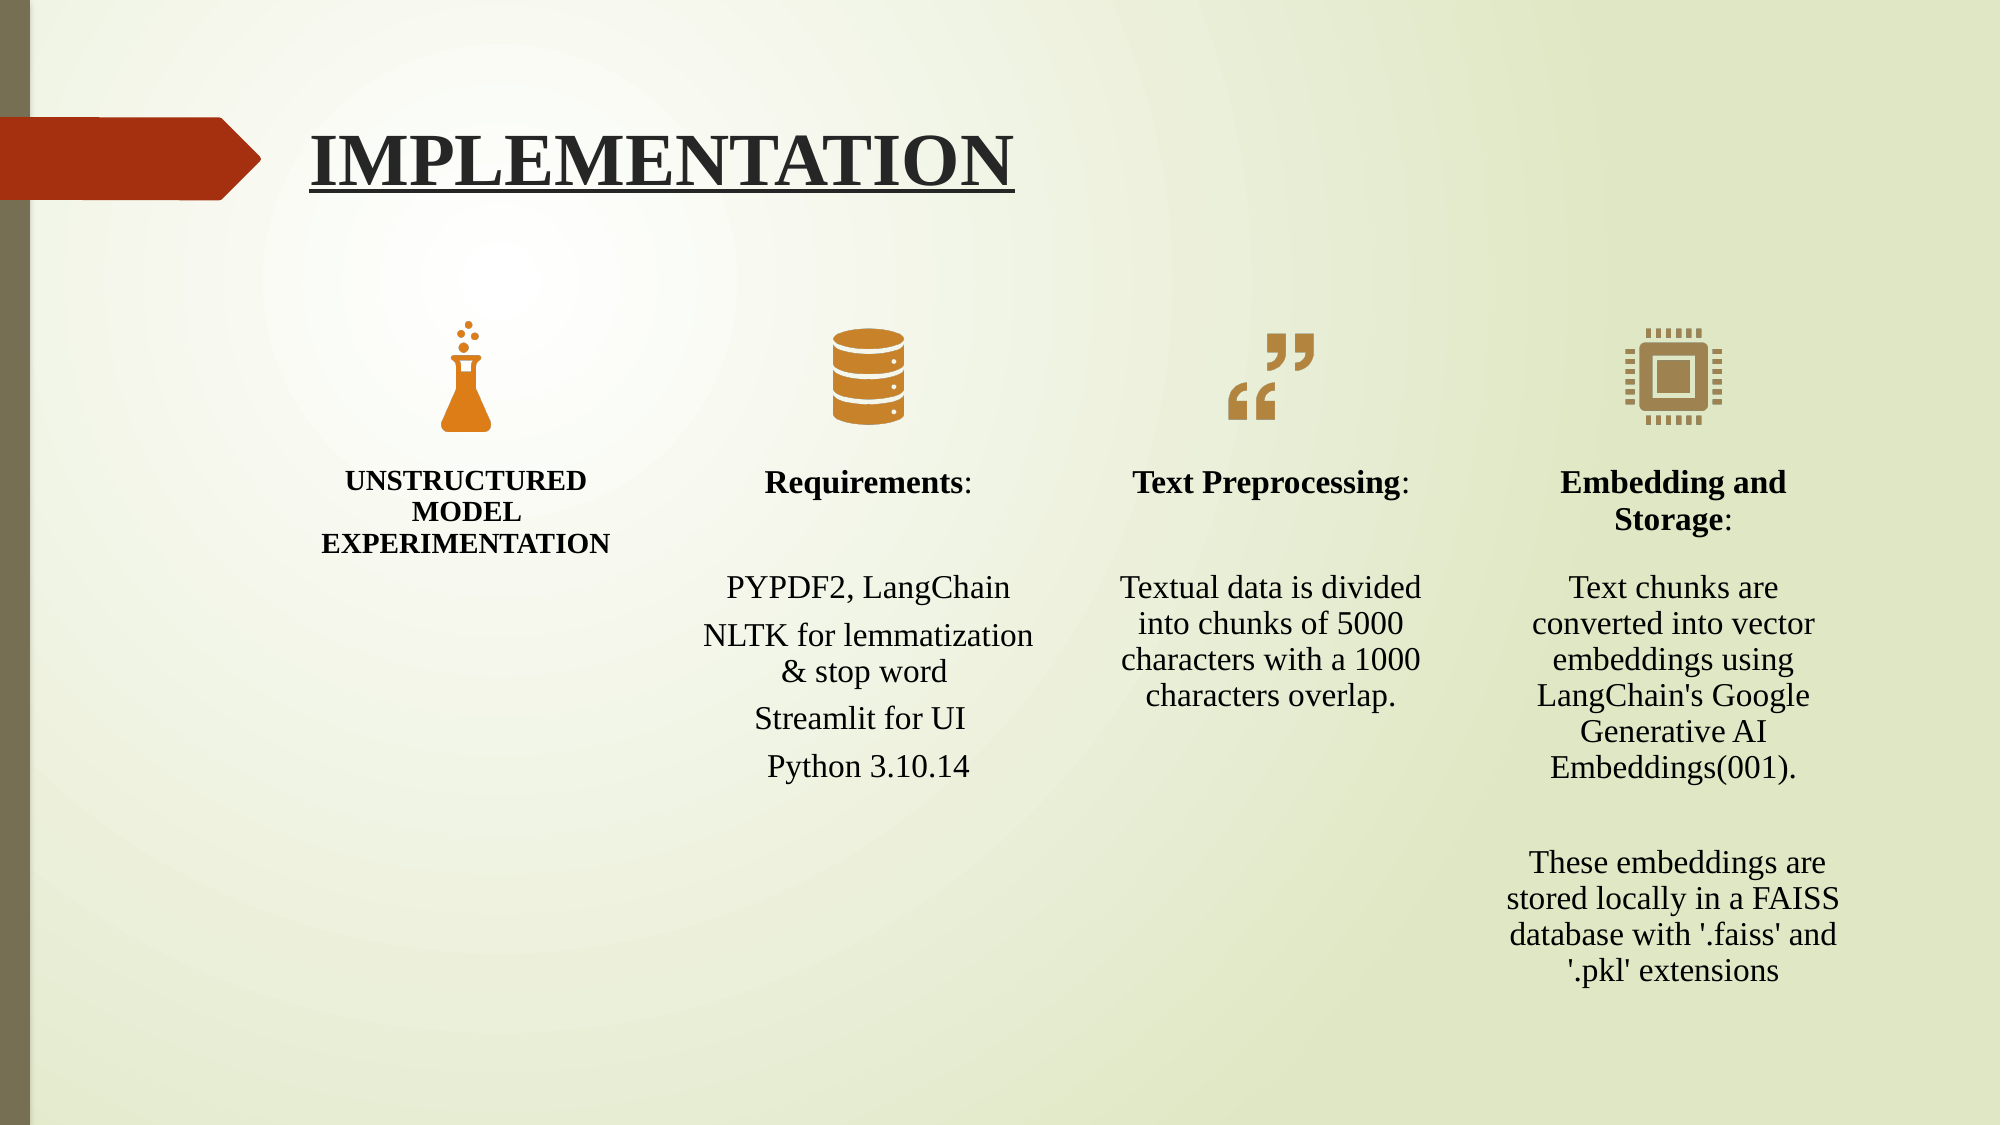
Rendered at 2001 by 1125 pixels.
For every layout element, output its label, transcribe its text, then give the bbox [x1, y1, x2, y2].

text_box [0, 200, 31, 1125]
text_box [0, 0, 31, 117]
text_box [31, 0, 2000, 1125]
title IMPLEMENTATION [294, 102, 1888, 313]
text_box [0, 117, 262, 201]
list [294, 228, 1846, 1067]
